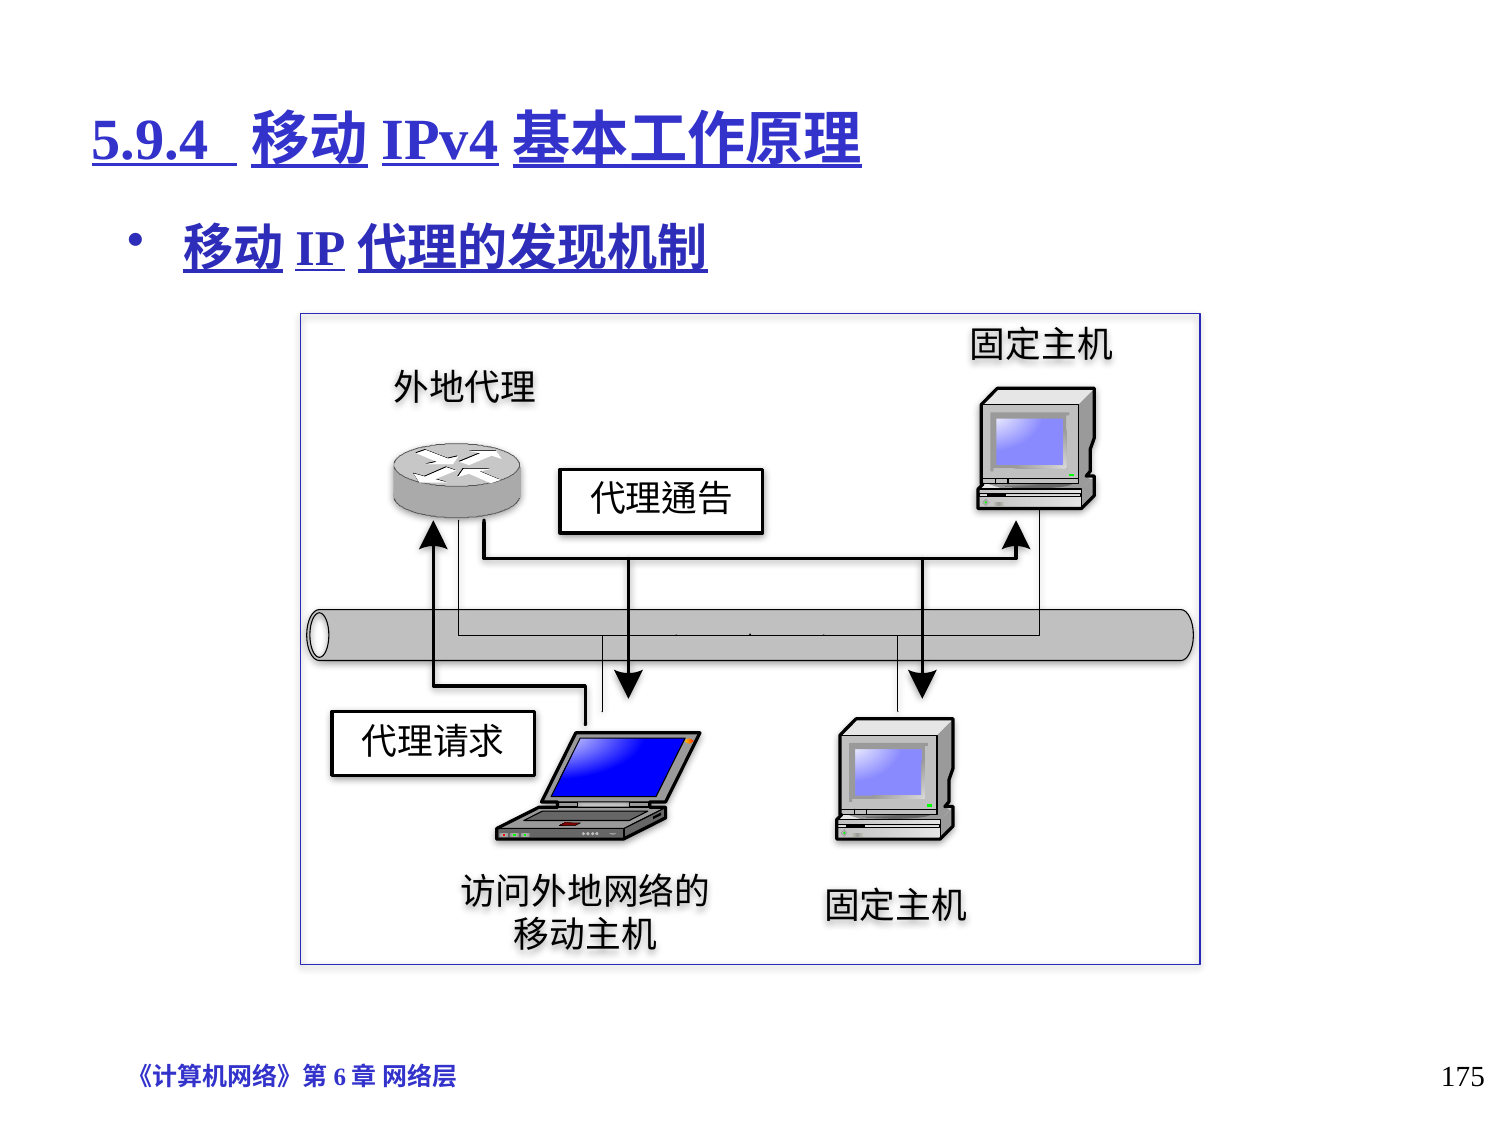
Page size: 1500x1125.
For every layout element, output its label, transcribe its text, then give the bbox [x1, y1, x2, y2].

slide_number 175 [1187, 1049, 1500, 1125]
list 移动IP代理的发现机制 [111, 207, 1459, 965]
picture [300, 314, 1200, 965]
title 5.9.4 移动IPv4基本工作原理 [76, 42, 1352, 231]
footer 《计算机网络》第6章 网络层 [112, 1022, 988, 1101]
